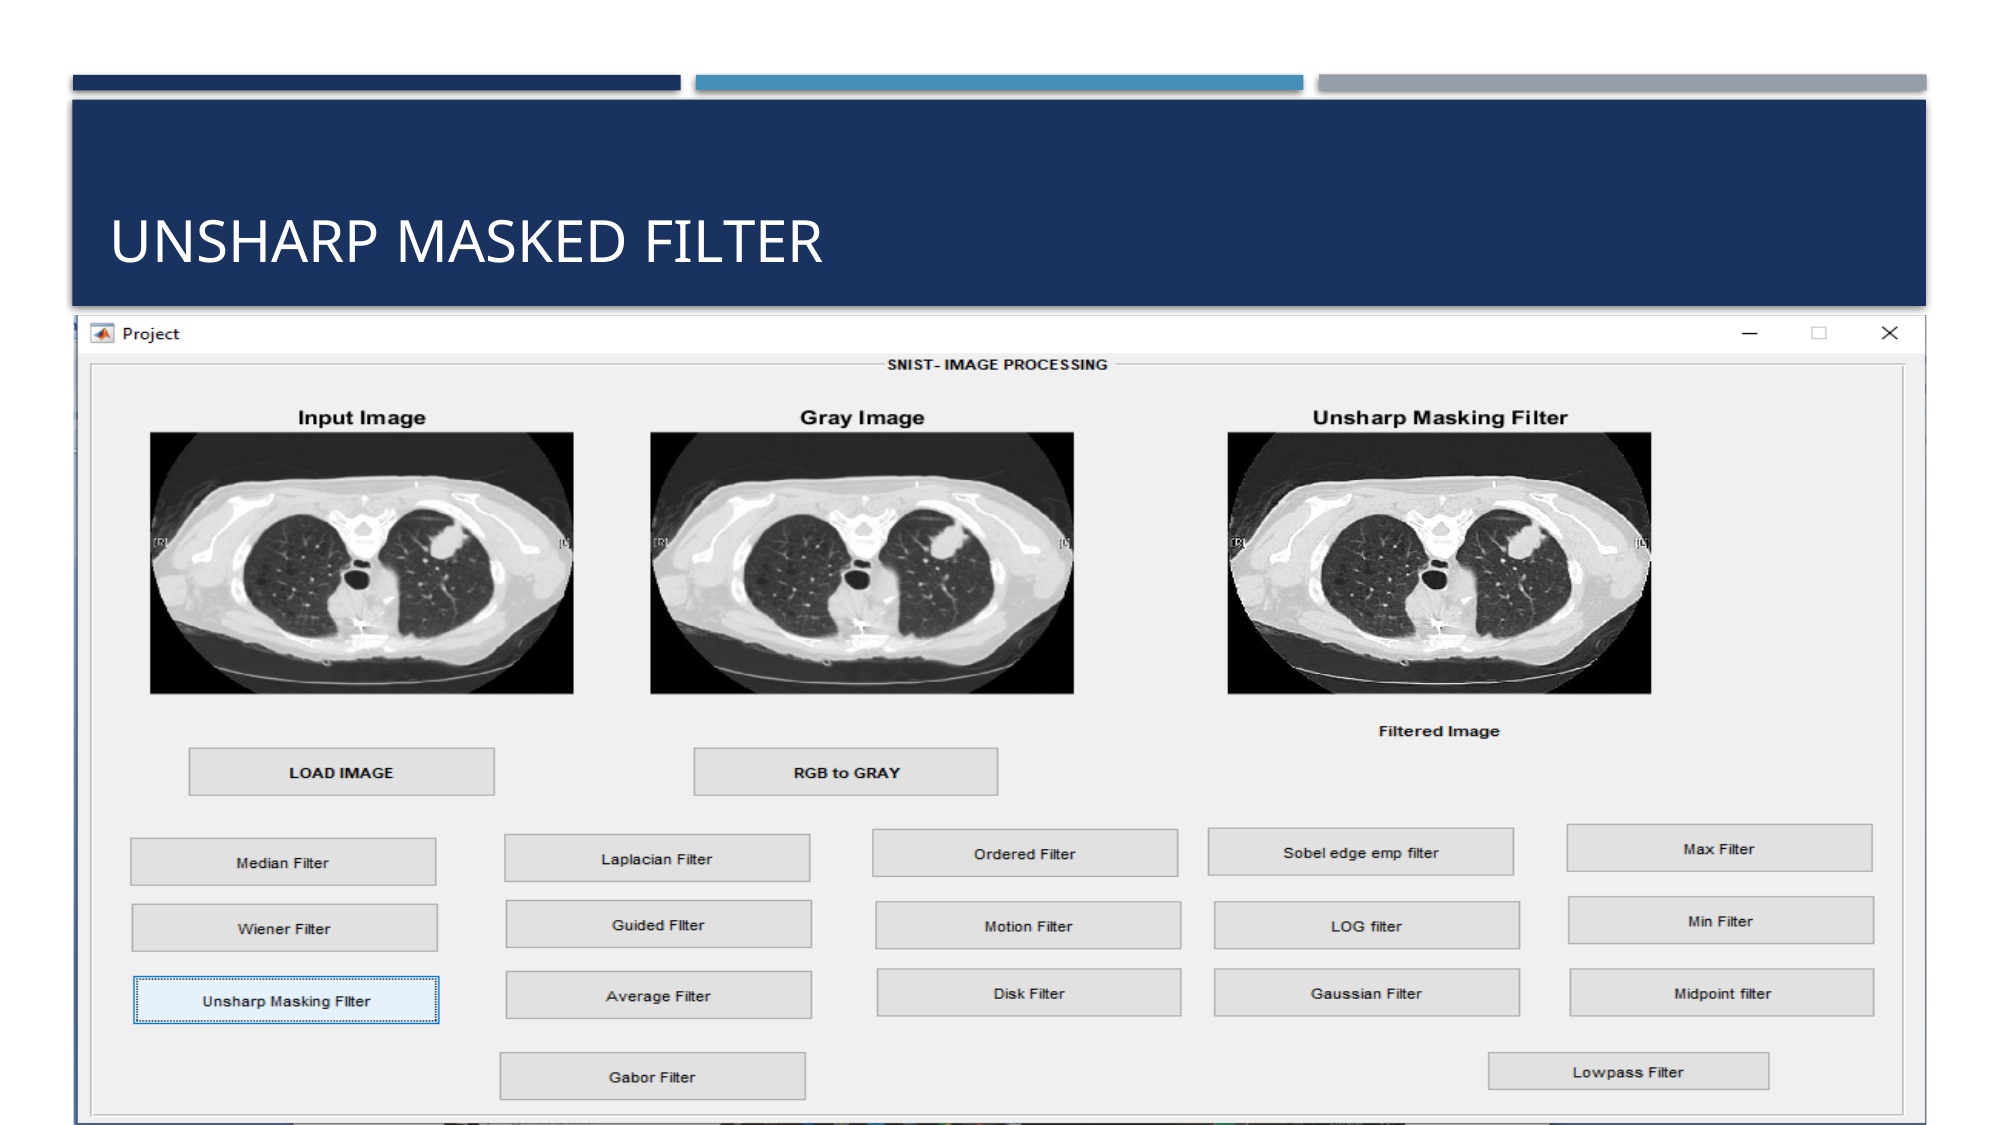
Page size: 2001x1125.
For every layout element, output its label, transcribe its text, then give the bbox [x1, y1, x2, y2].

title Unsharp masked filter [94, 119, 1904, 282]
picture [73, 315, 1927, 1125]
